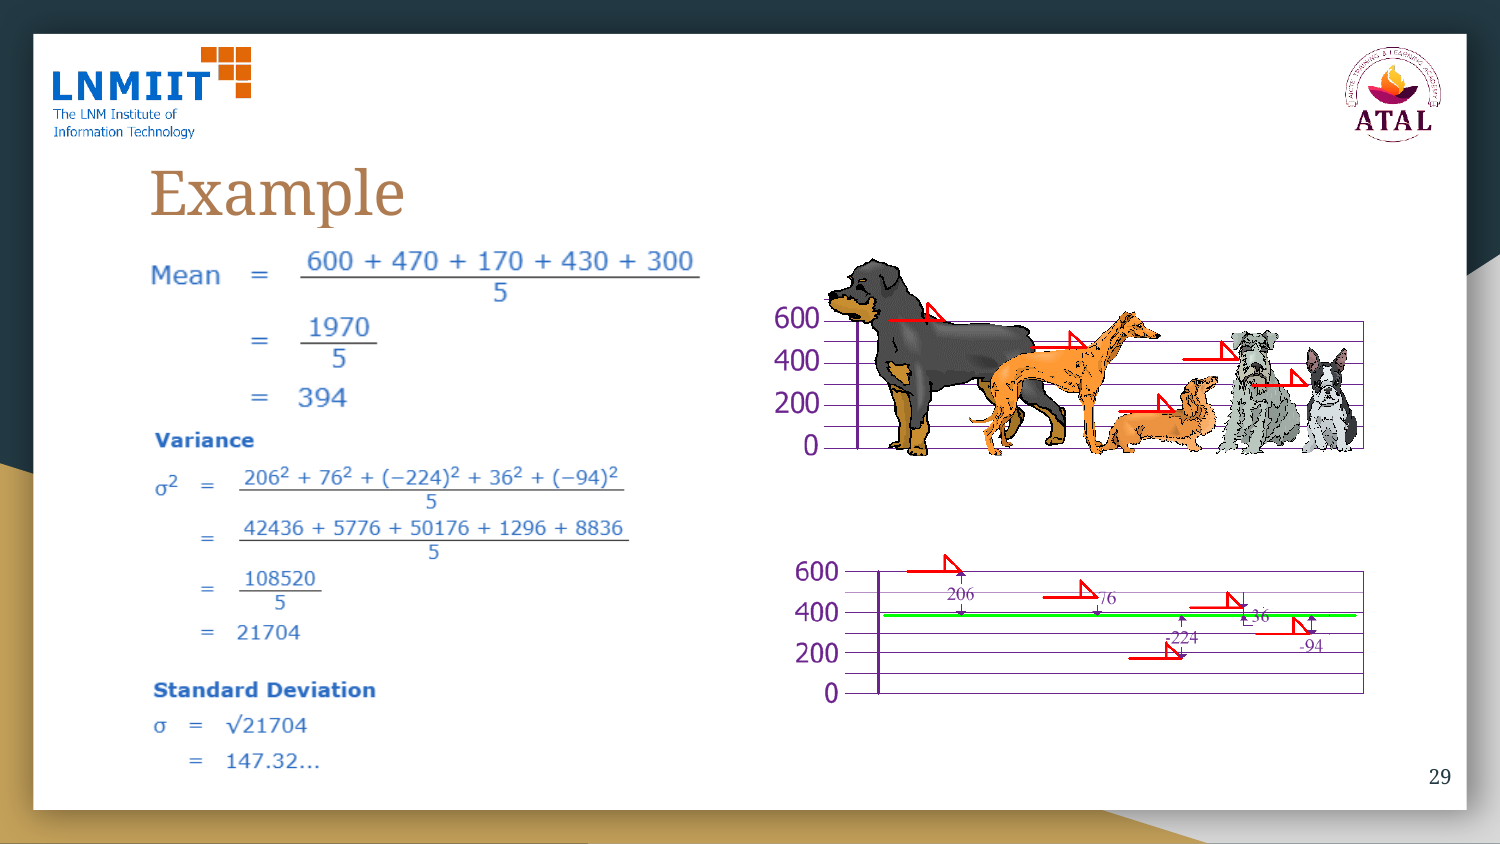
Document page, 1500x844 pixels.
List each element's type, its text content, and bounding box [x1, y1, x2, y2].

picture [794, 551, 1366, 705]
picture [53, 47, 251, 139]
picture [122, 227, 733, 660]
picture [771, 257, 1366, 456]
title Example [134, 138, 1366, 243]
picture [1332, 43, 1447, 143]
slide_number 29 [1376, 745, 1467, 810]
picture [134, 668, 411, 778]
